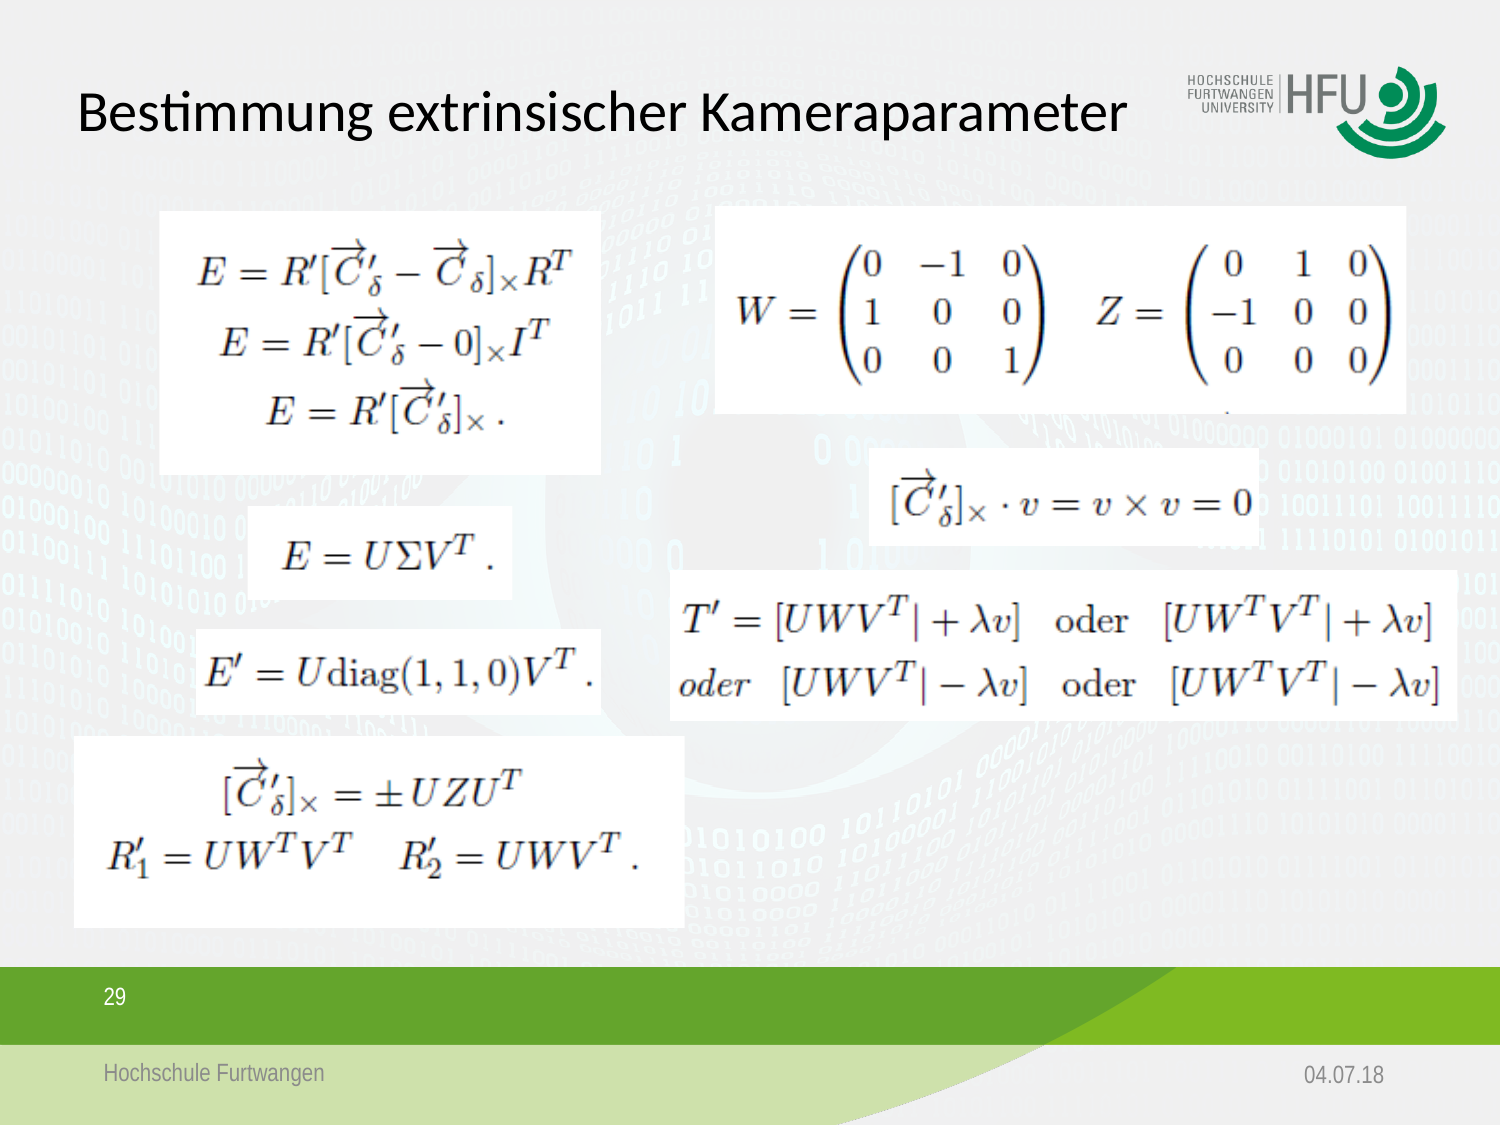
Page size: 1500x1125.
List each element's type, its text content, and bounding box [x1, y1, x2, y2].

title Bestimmung extrinsischer Kameraparameter [77, 64, 1353, 153]
footer Hochschule Furtwangen [88, 1044, 420, 1105]
slide_number 29 [88, 967, 160, 1028]
picture [247, 505, 513, 601]
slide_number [1257, 1046, 1400, 1107]
picture [669, 569, 1458, 721]
picture [195, 629, 601, 715]
picture [714, 206, 1407, 415]
picture [159, 211, 602, 475]
picture [0, 967, 1500, 1125]
picture [73, 735, 685, 928]
picture [868, 447, 1260, 546]
picture [1166, 53, 1454, 164]
